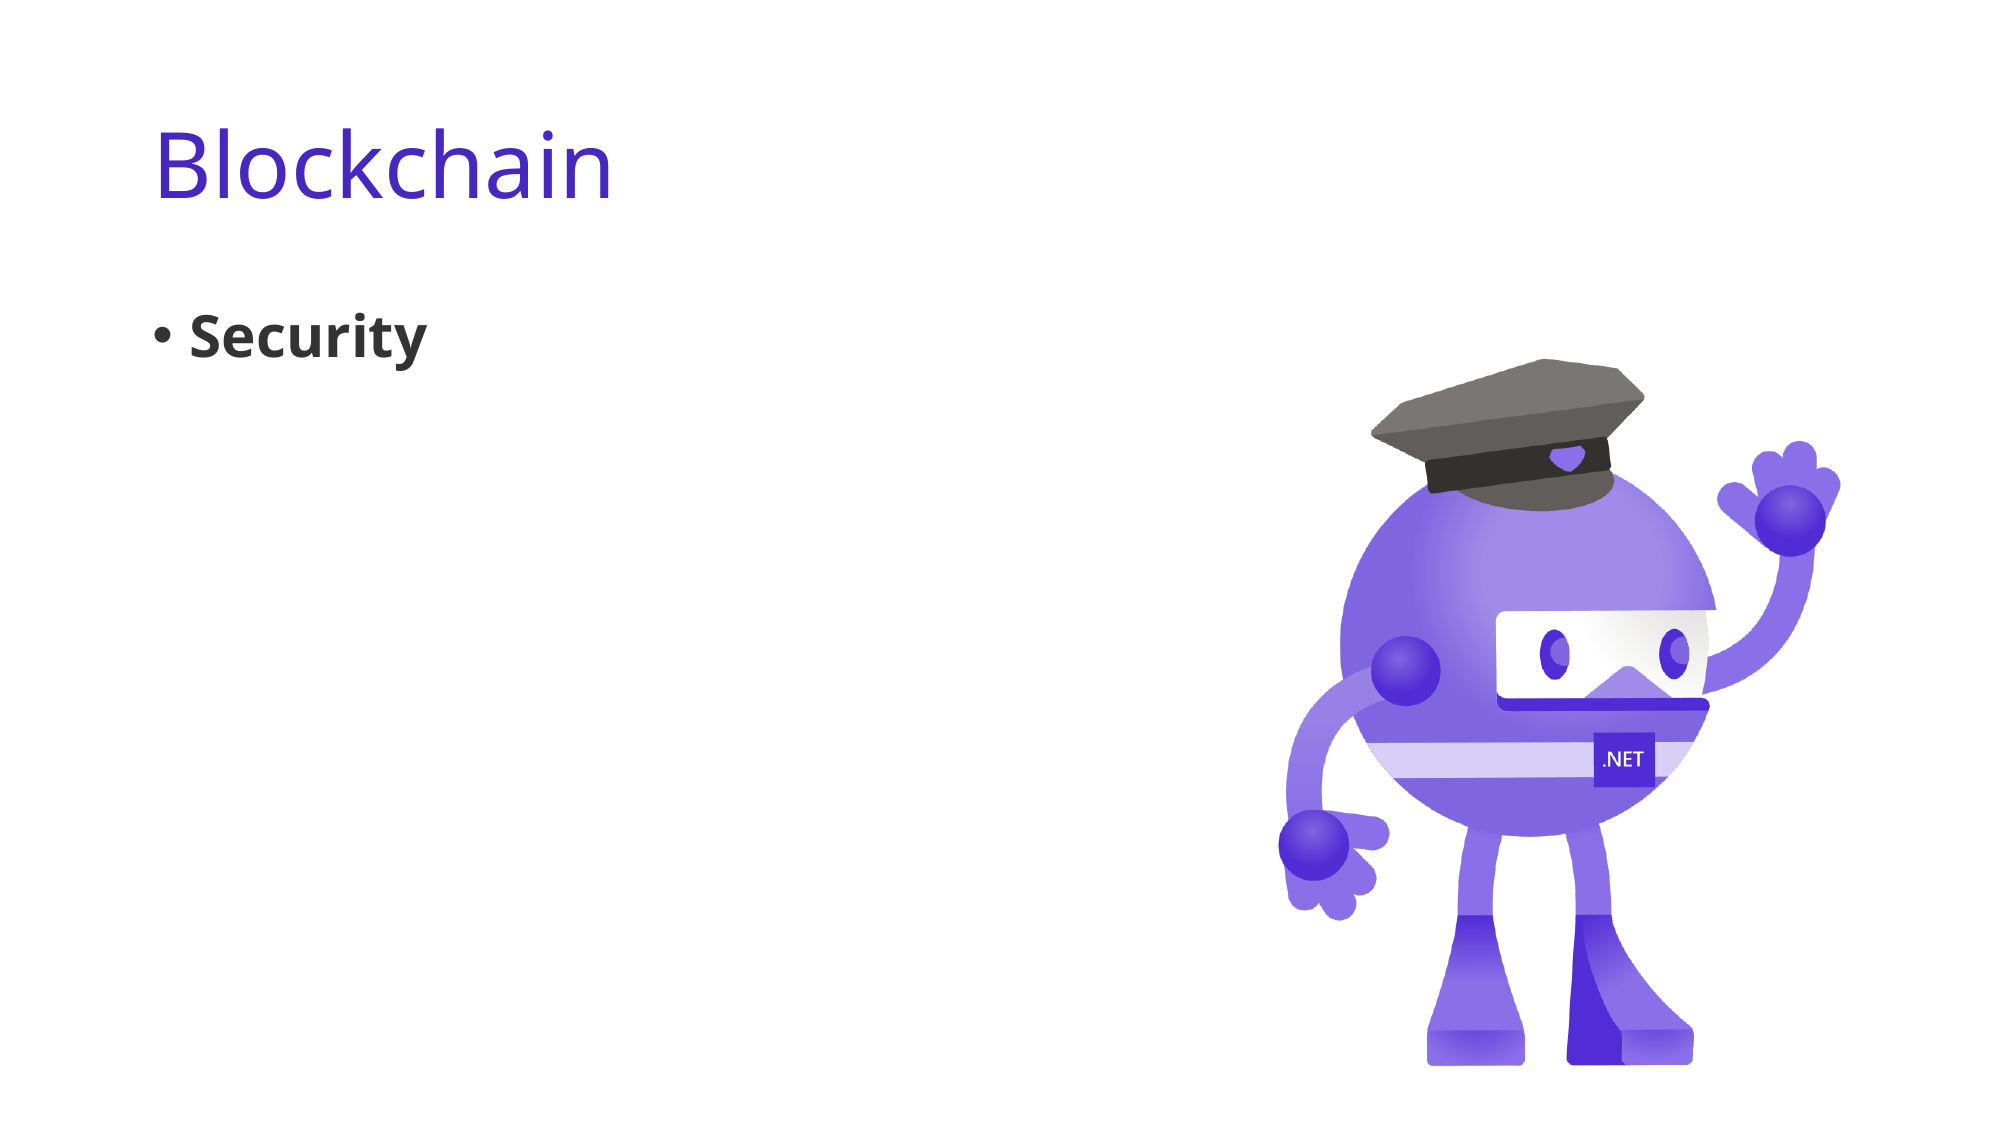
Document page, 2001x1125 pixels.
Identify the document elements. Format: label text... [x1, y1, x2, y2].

picture [1276, 356, 1841, 1066]
list Security [137, 299, 1863, 1014]
title Blockchain [137, 59, 1863, 278]
